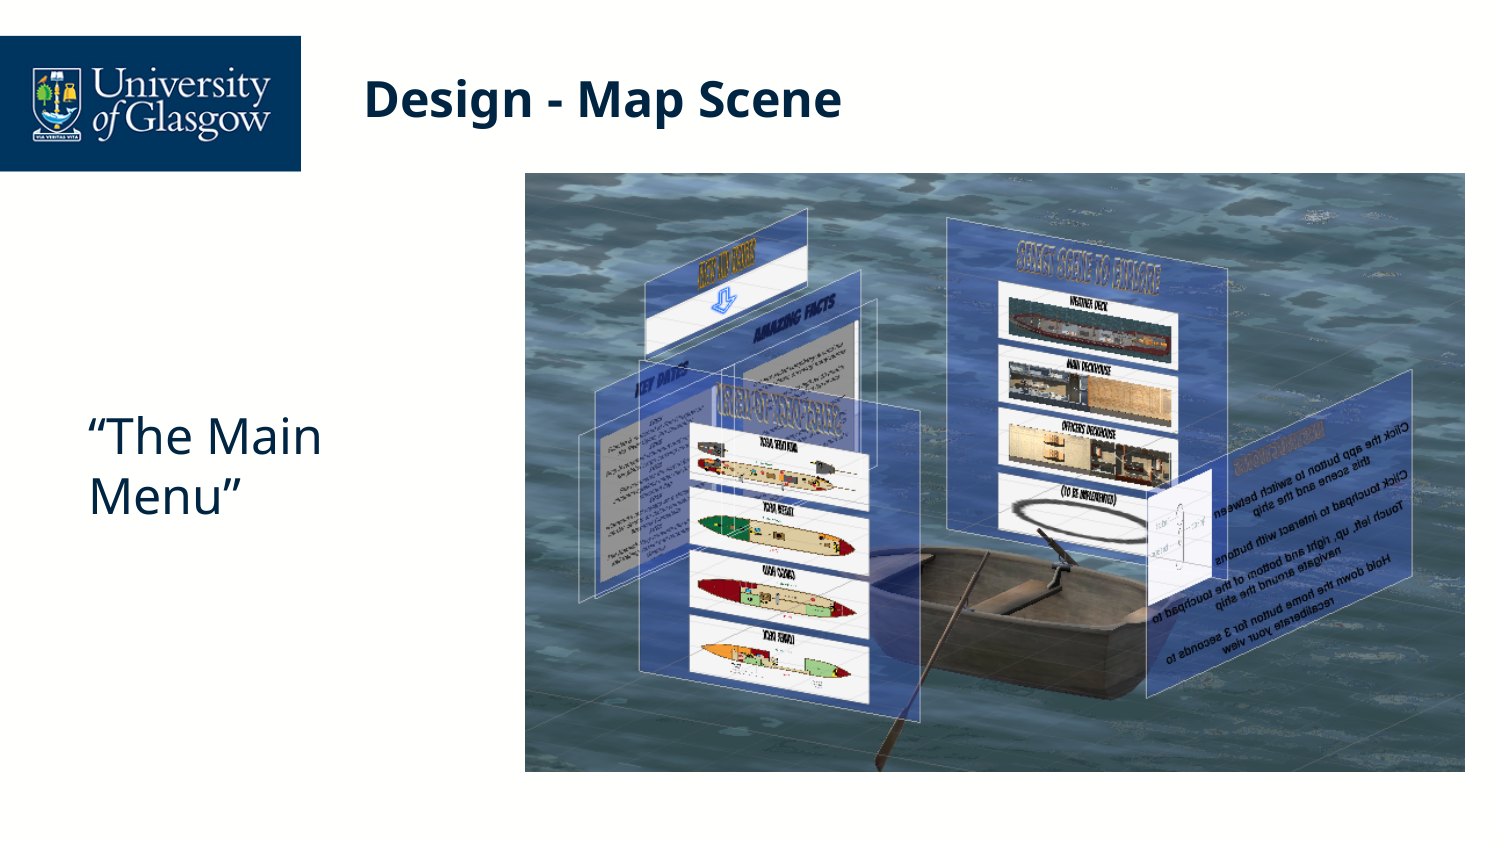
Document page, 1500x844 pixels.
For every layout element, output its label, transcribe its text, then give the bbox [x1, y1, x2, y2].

picture [0, 0, 1500, 772]
text_box “The Main Menu” [73, 396, 502, 532]
